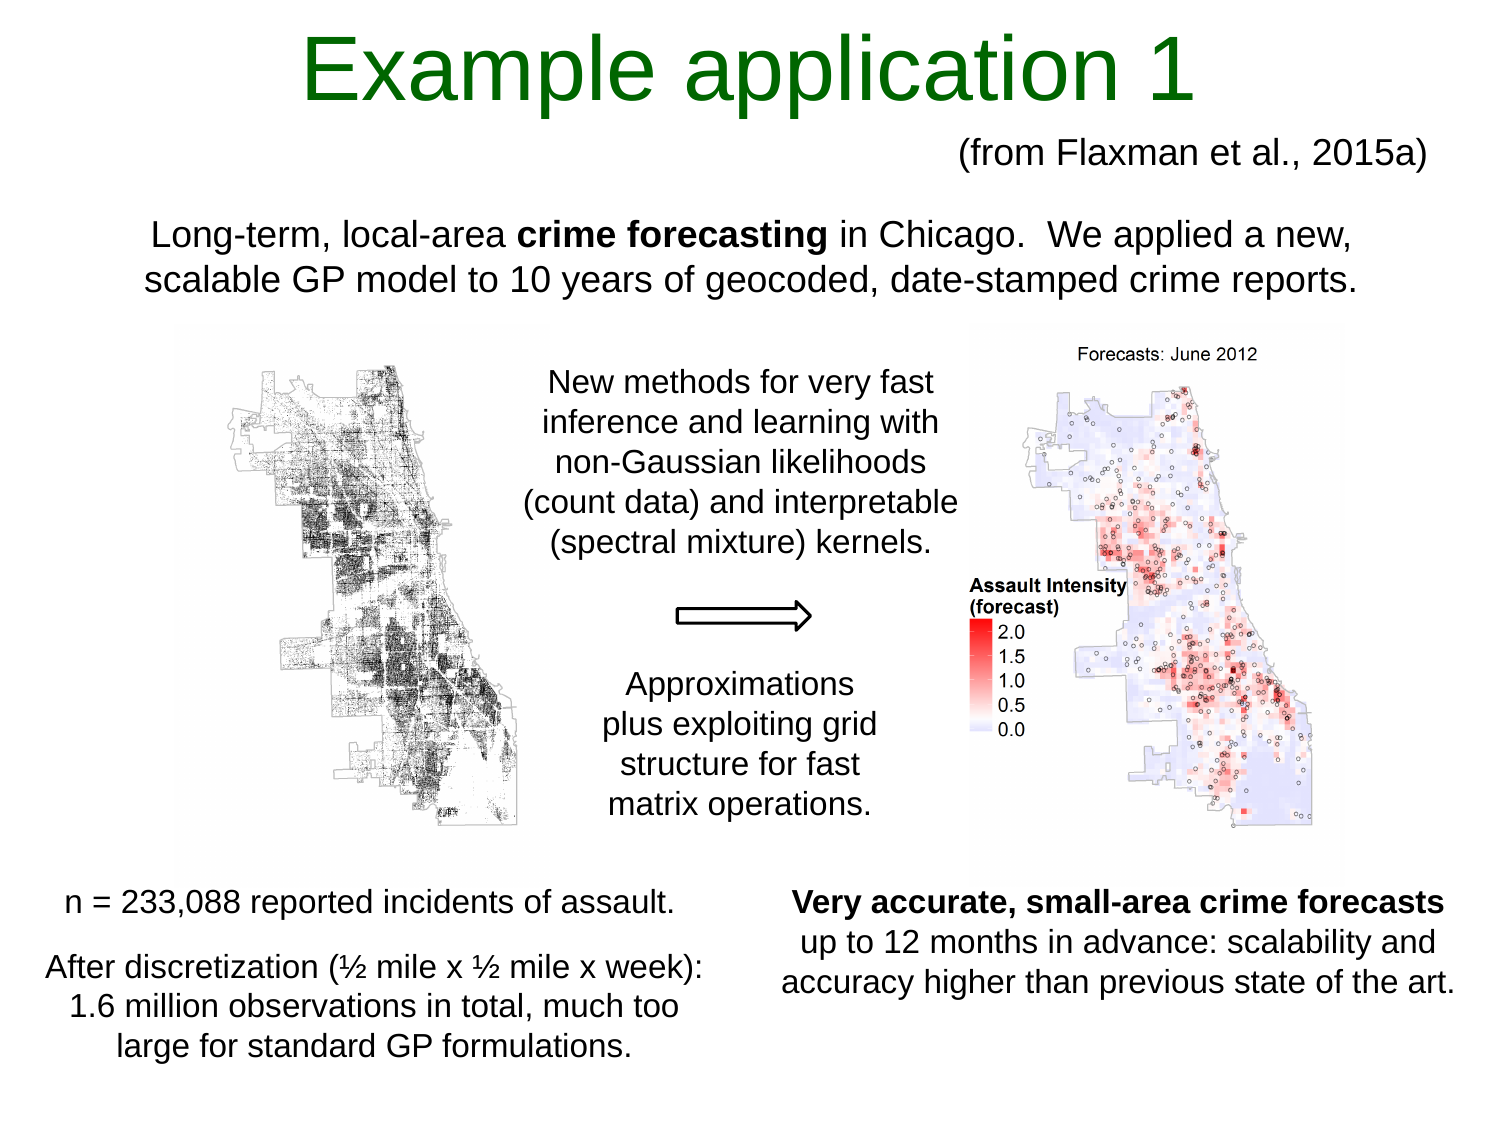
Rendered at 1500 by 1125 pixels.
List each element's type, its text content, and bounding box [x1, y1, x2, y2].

picture [968, 323, 1345, 887]
picture [174, 324, 550, 888]
text_box Long-term, local-area crime forecasting in Chicago. We applied a new, scalable GP model to 10 years of geocoded, date-stamped crime reports. [128, 202, 1375, 308]
text_box n = 233,088 reported incidents of assault. After discretization (½ mile x ½ mile x week): 1.6 million observations in total, much too large for standard GP formulations. [24, 872, 726, 1072]
text_box [677, 601, 811, 631]
text_box Very accurate, small-area crime forecasts up to 12 months in advance: scalability and accuracy higher than previous state of the art. [762, 872, 1476, 1008]
text_box Example application 1 [74, 12, 1425, 127]
text_box (from Flaxman et al., 2015a) [943, 120, 1444, 181]
text_box New methods for very fast inference and learning with non-Gaussian likelihoods (count data) and interpretable (spectral mixture) kernels. [554, 353, 963, 568]
text_box Approximations plus exploiting grid structure for fast matrix operations. [585, 654, 896, 830]
